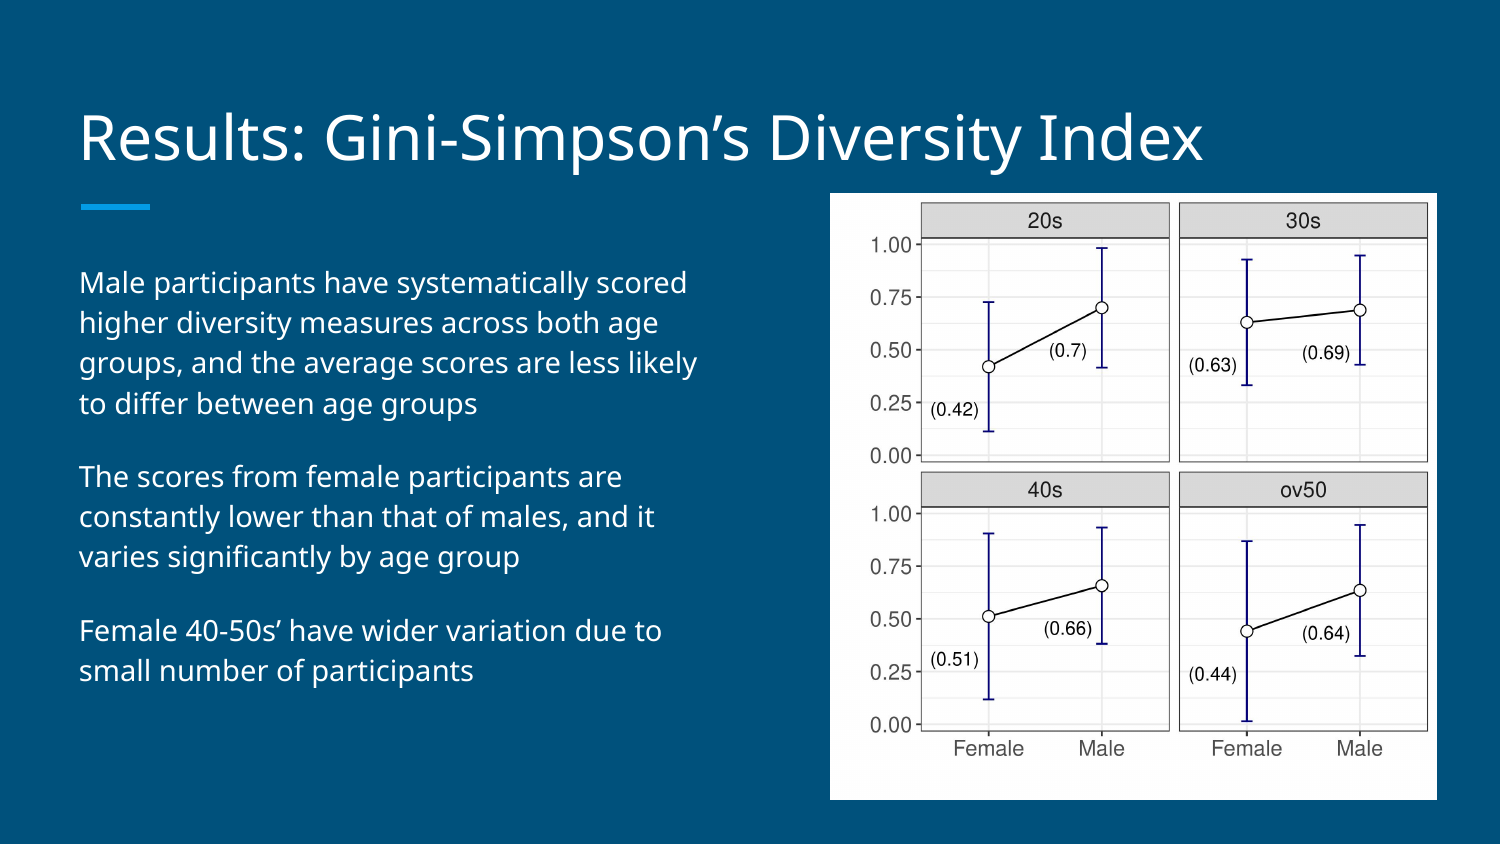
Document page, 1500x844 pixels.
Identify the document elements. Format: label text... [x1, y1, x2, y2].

list Male participants have systematically scored higher diversity measures across both age groups, and the average scores are less likely to differ between age groups The scores from female participants are constantly lower than that of males, and it varies significantly by age group Female 40-50s’ have wider variation due to small number of participants [63, 244, 720, 750]
picture [831, 194, 1436, 799]
title Results: Gini-Simpson’s Diversity Index [63, 75, 1437, 188]
